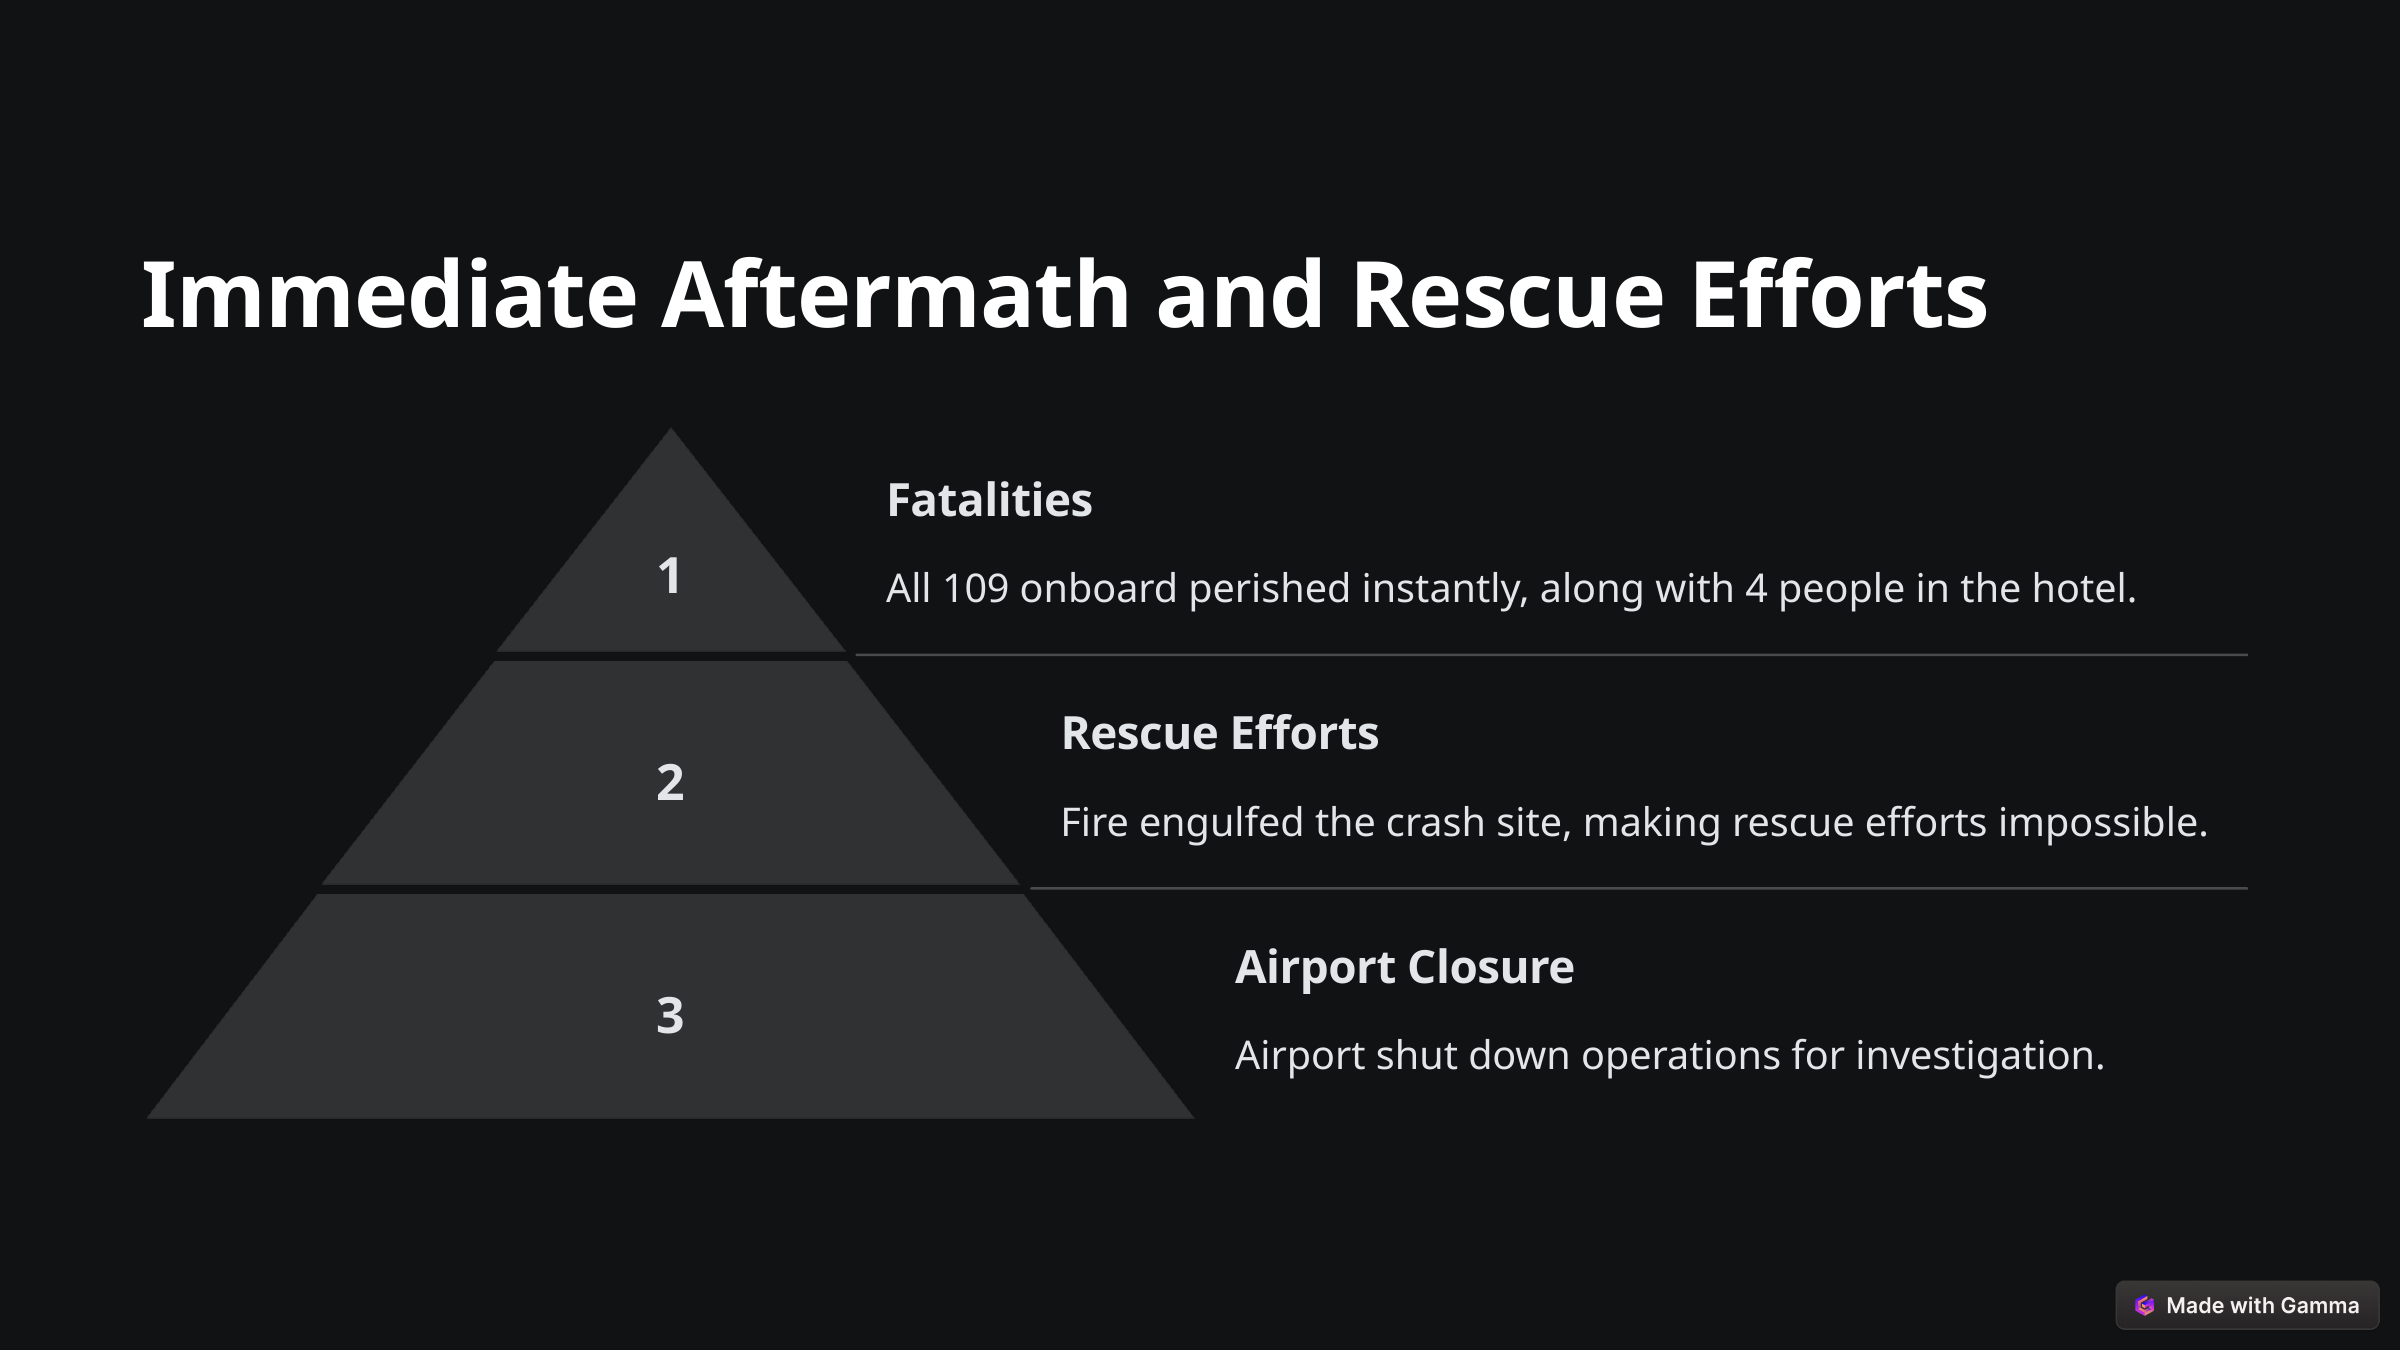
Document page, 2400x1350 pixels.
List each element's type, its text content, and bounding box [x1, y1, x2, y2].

text_box All 109 onboard perished instantly, along with 4 people in the hotel. [885, 549, 2018, 611]
picture [2106, 1271, 2389, 1339]
text_box Airport shut down operations for investigation. [1235, 1017, 2022, 1078]
text_box Rescue Efforts [1060, 701, 1521, 760]
picture [496, 427, 846, 652]
text_box [855, 653, 2249, 657]
text_box Immediate Aftermath and Rescue Efforts [141, 231, 2094, 347]
text_box Airport Closure [1235, 935, 1696, 993]
text_box Fire engulfed the crash site, making rescue efforts impossible. [1060, 783, 2097, 845]
picture [321, 661, 1021, 885]
text_box Fatalities [885, 468, 1346, 526]
picture [146, 894, 1195, 1119]
